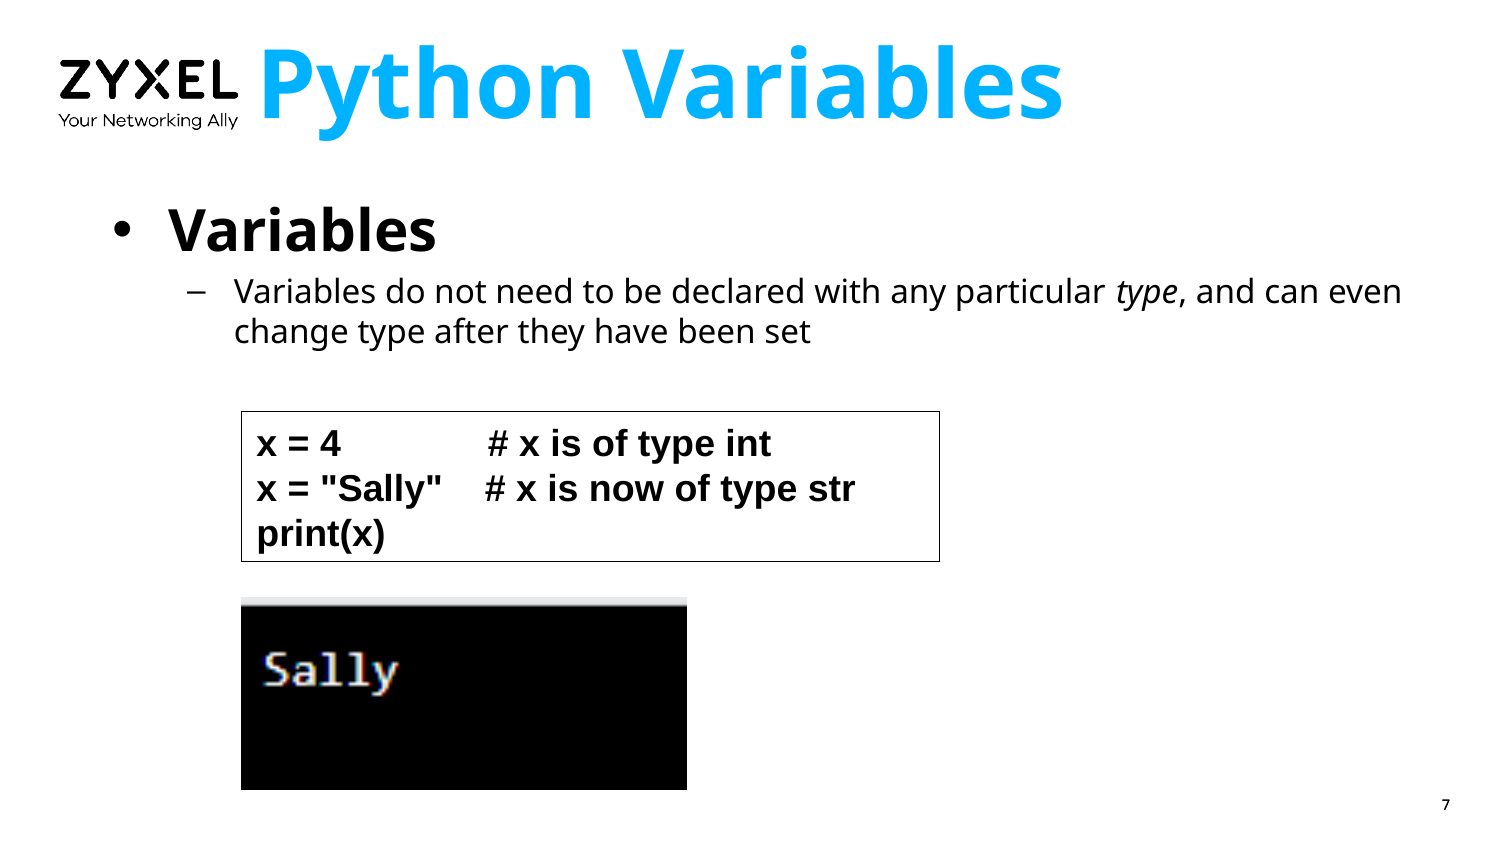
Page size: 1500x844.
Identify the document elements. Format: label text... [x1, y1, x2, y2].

text_box x = 4 # x is of type int x = "Sally" # x is now of type str print(x) [241, 411, 940, 562]
title Python Variables [256, 35, 1387, 142]
text_box Variables Variables do not need to be declared with any particular type, and can even change type after they have been set [97, 185, 1460, 438]
picture [241, 597, 688, 790]
picture [0, 20, 296, 169]
